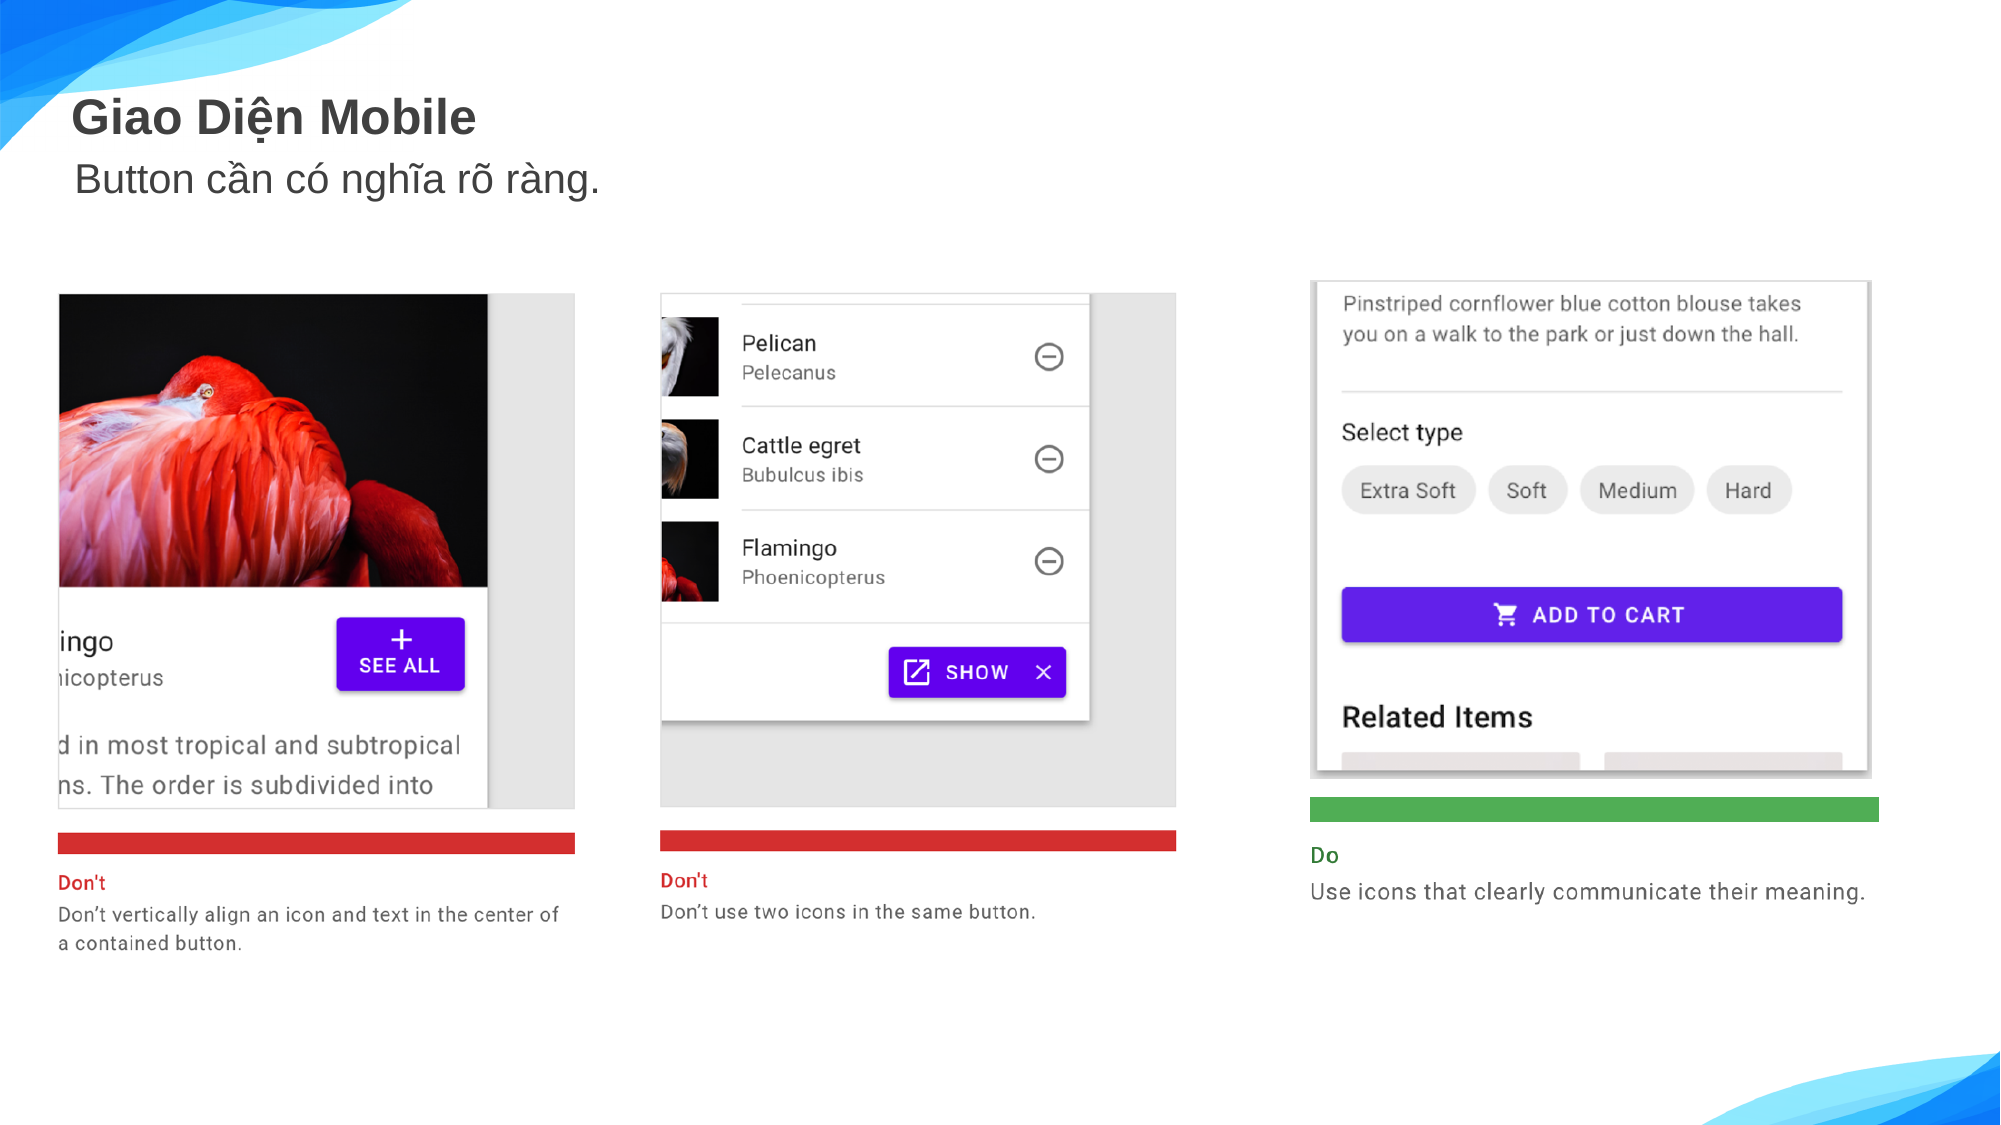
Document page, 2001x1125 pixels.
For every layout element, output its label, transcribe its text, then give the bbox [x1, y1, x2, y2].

text_box Giao Diện Mobile [57, 77, 1123, 152]
text_box Button cần có nghĩa rõ ràng. [59, 144, 1368, 209]
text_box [1303, 280, 1879, 914]
picture [0, 0, 414, 152]
picture [1699, 1048, 2000, 1125]
picture [648, 280, 1199, 944]
picture [42, 284, 587, 963]
